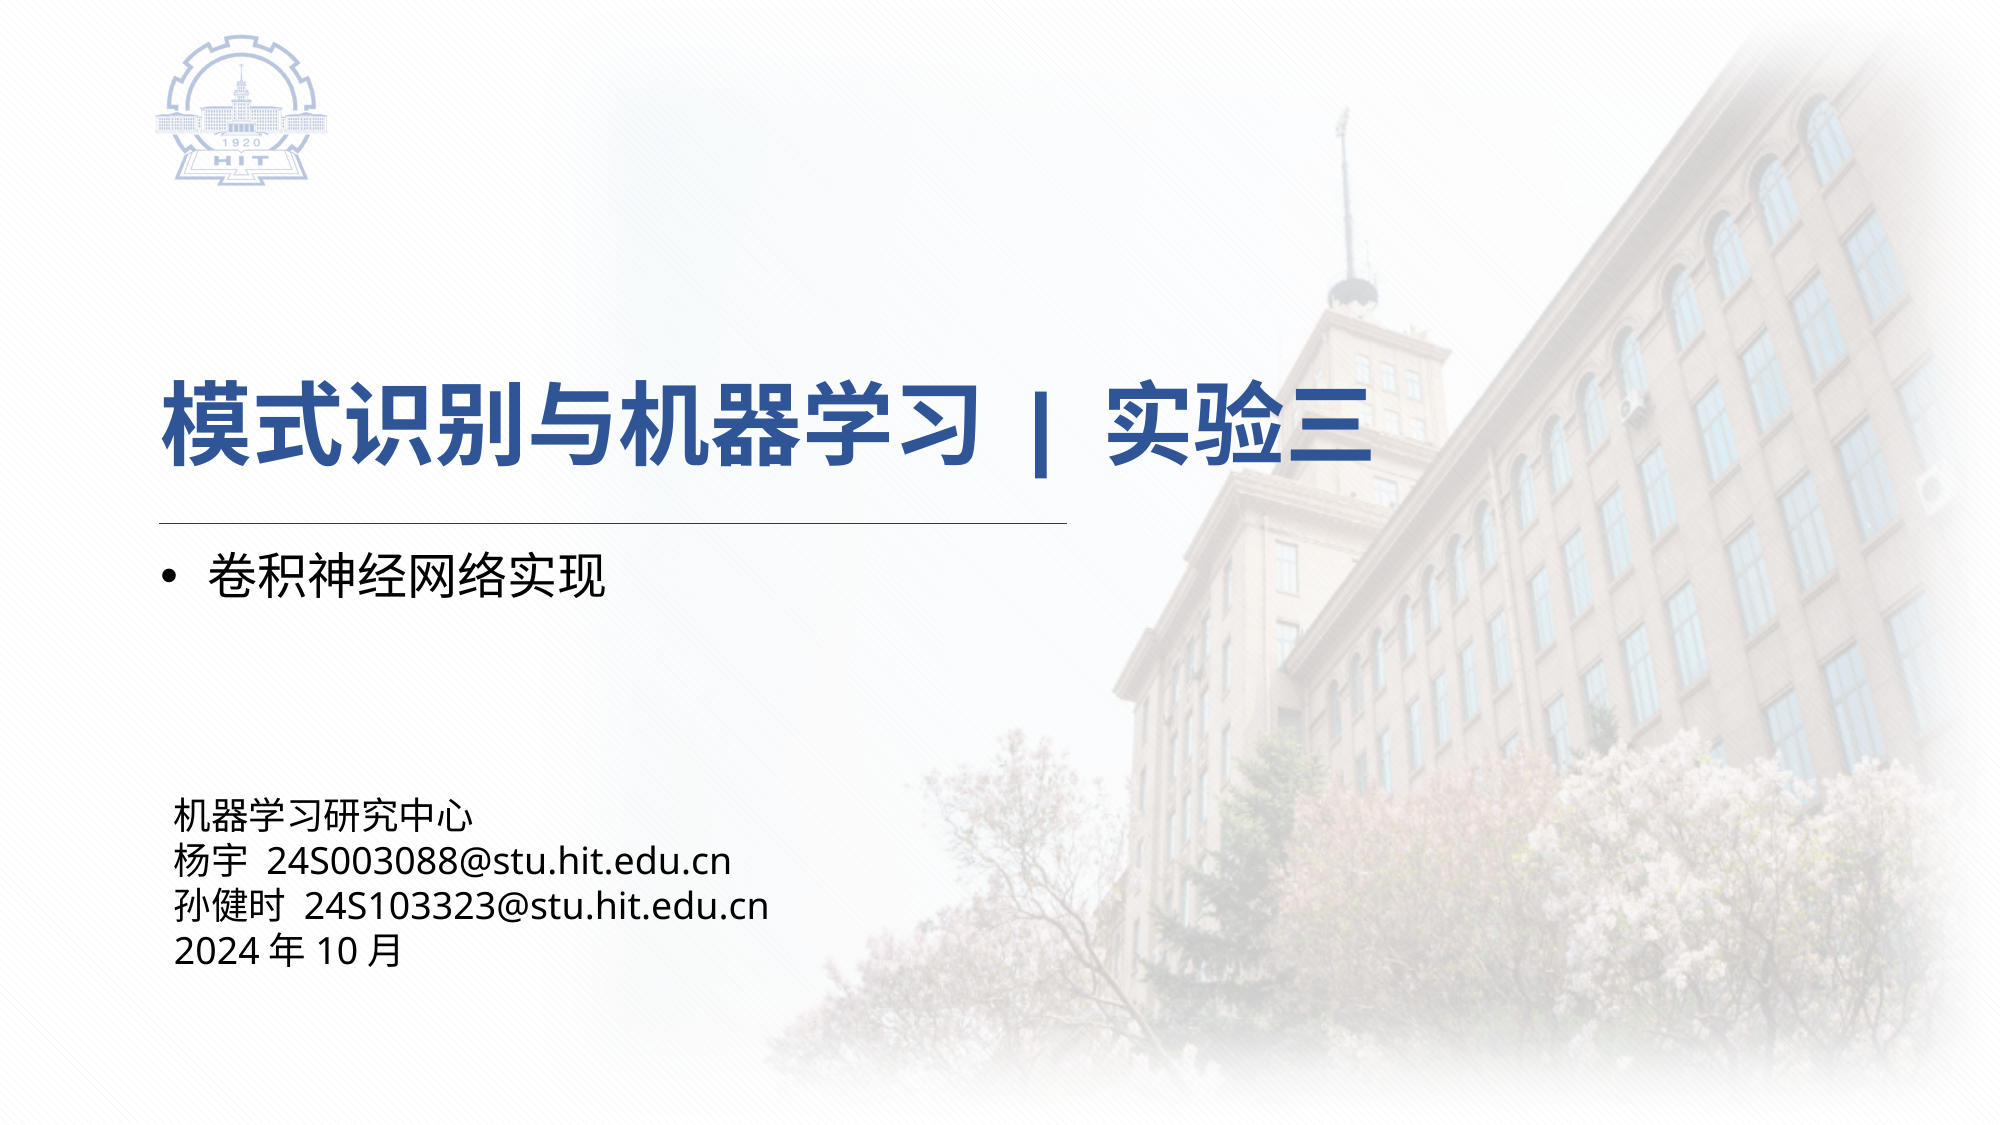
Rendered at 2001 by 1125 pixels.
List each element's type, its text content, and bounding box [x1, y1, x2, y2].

text_box 机器学习研究中心 杨宇 24S003088@stu.hit.edu.cn 孙健时 24S103323@stu.hit.edu.cn 2024年10月 [159, 784, 1135, 969]
text_box 卷积神经网络实现 [145, 537, 1122, 689]
title 模式识别与机器学习 | 实验三 [145, 372, 1469, 524]
text_box [145, 34, 344, 202]
